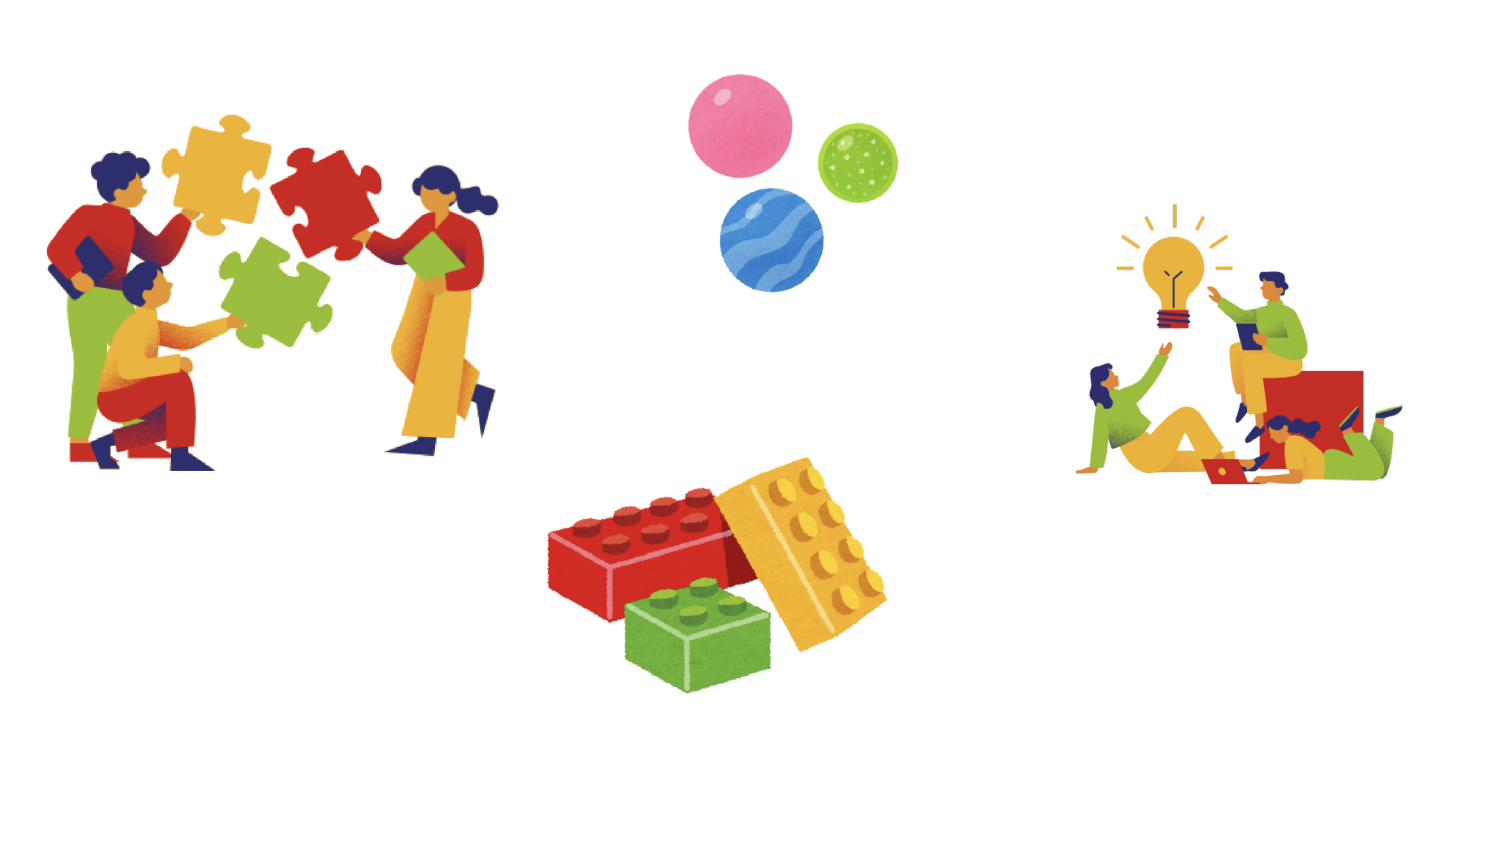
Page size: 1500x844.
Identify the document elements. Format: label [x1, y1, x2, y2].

picture [1074, 203, 1403, 486]
picture [546, 453, 890, 695]
picture [43, 111, 500, 472]
picture [685, 72, 900, 294]
